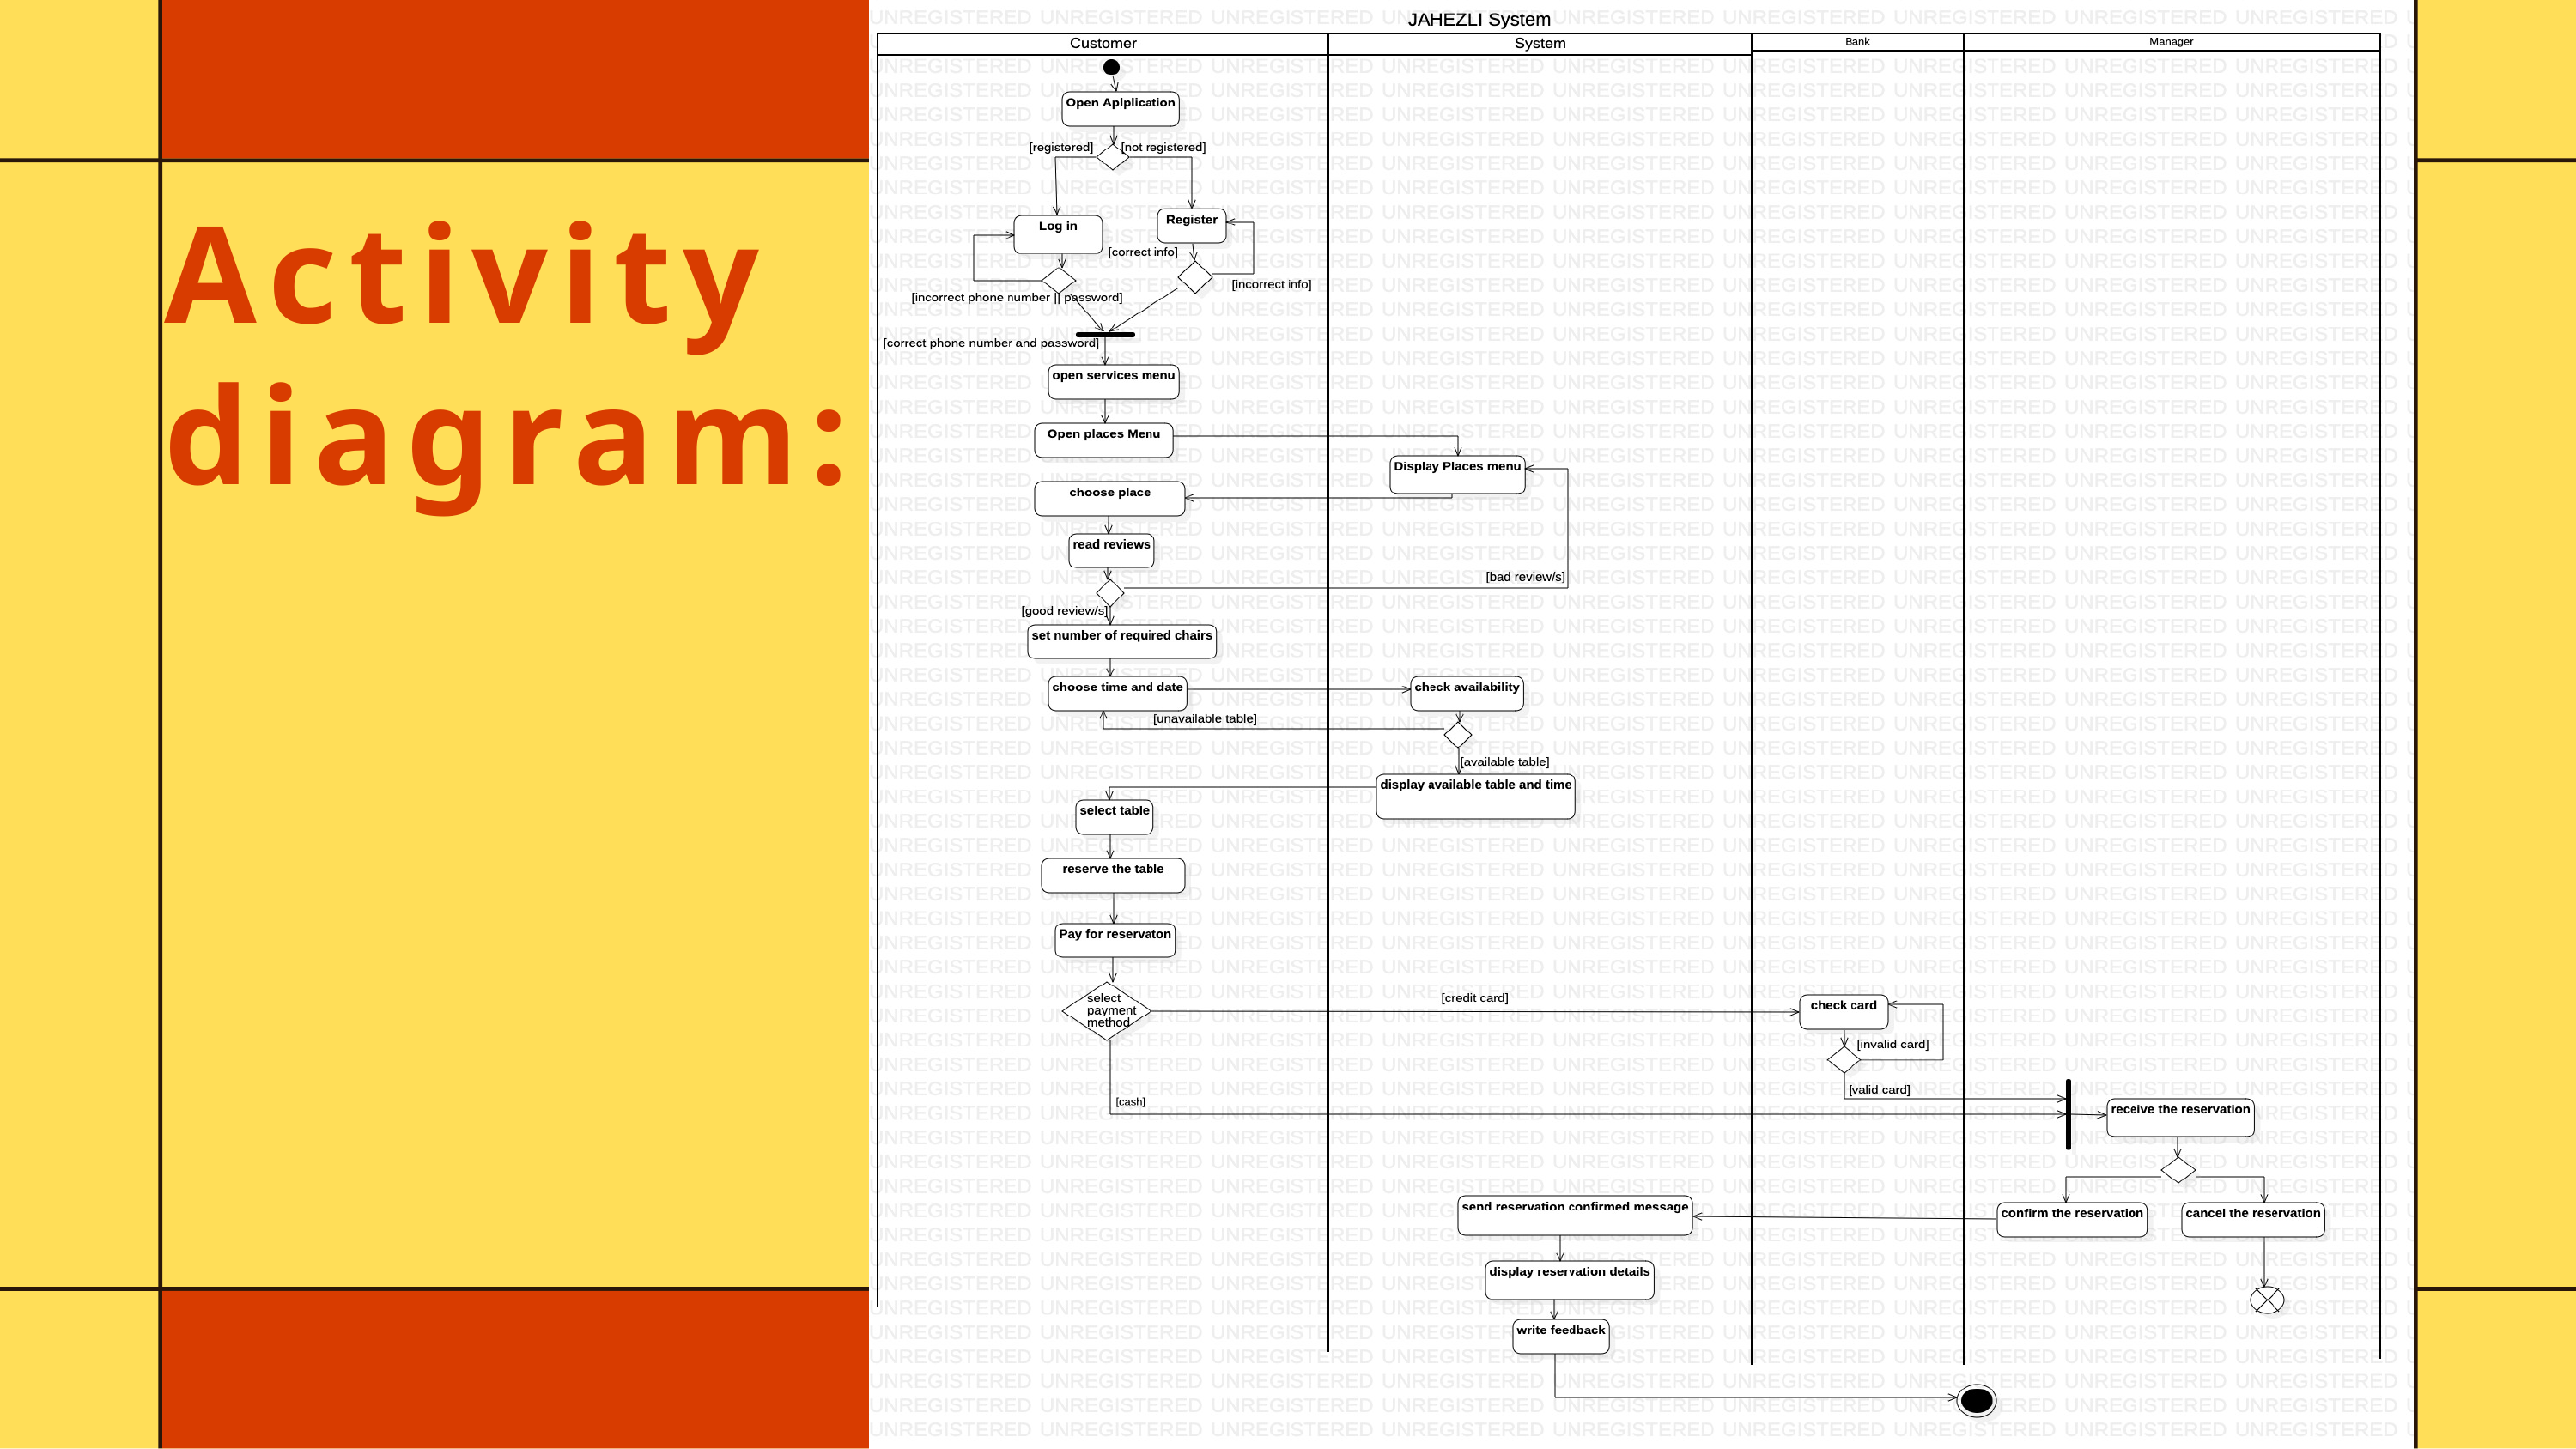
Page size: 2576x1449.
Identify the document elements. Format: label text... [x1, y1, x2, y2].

title Conclusion [419, 512, 464, 516]
text_box [162, 1290, 865, 1449]
text_box [162, 0, 867, 159]
picture [869, 0, 2415, 1449]
title Activity diagram: [162, 187, 865, 512]
